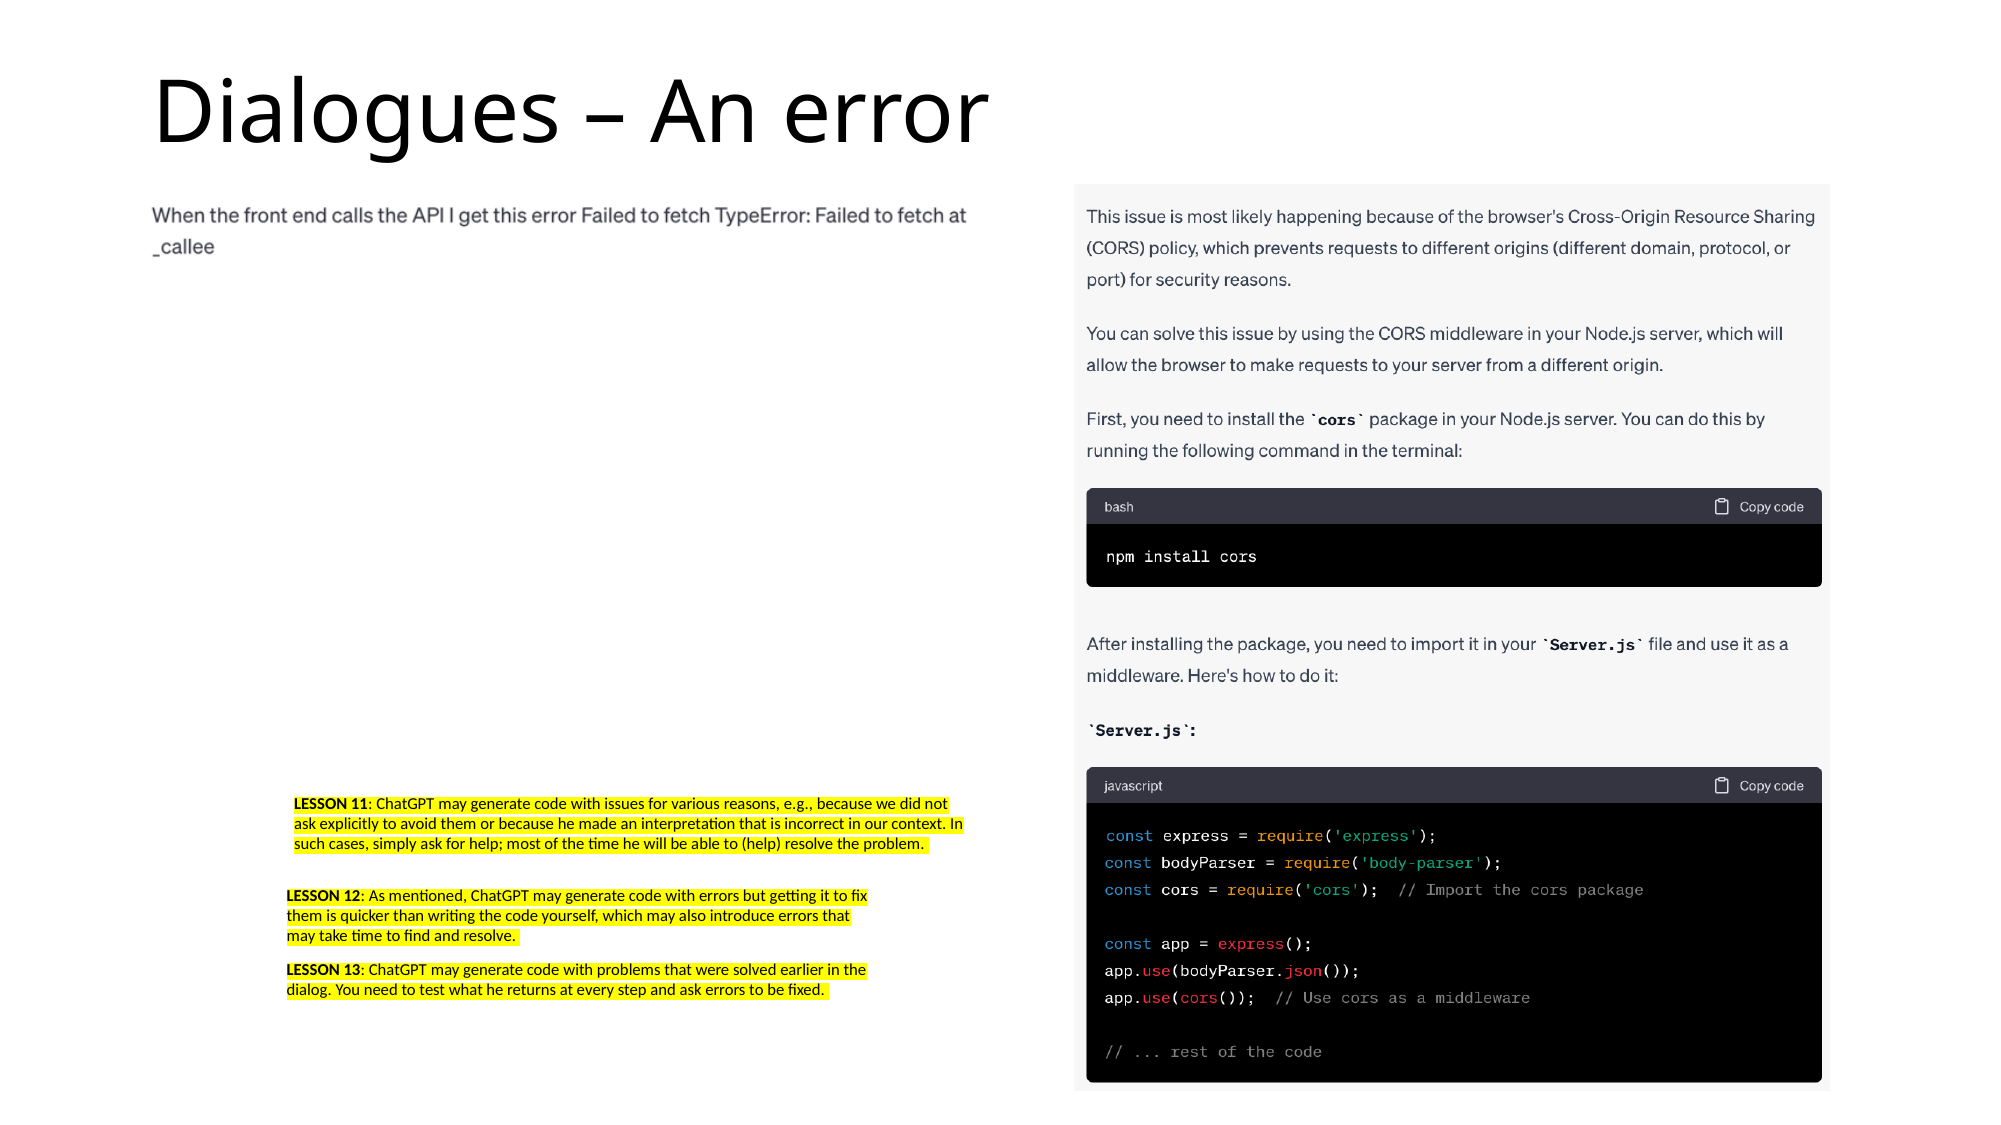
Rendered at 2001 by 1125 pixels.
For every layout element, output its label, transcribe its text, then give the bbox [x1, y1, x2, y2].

title Dialogues – An error [137, 59, 1863, 170]
picture [146, 184, 1001, 294]
text_box LESSON 12: As mentioned, ChatGPT may generate code with errors but getting it to fix them is quicker than writing the code yourself, which may also introduce errors that may take time to find and resolve. [271, 877, 898, 953]
text_box LESSON 11: ChatGPT may generate code with issues for various reasons, e.g., because we did not ask explicitly to avoid them or because he made an interpretation that is incorrect in our context. In such cases, simply ask for help; most of the time he will be able to (help) resolve the problem. [279, 785, 980, 861]
text_box LESSON 13: ChatGPT may generate code with problems that were solved earlier in the dialog. You need to test what he returns at every step and ask errors to be fixed. [271, 951, 886, 1007]
picture [1074, 184, 1831, 1091]
